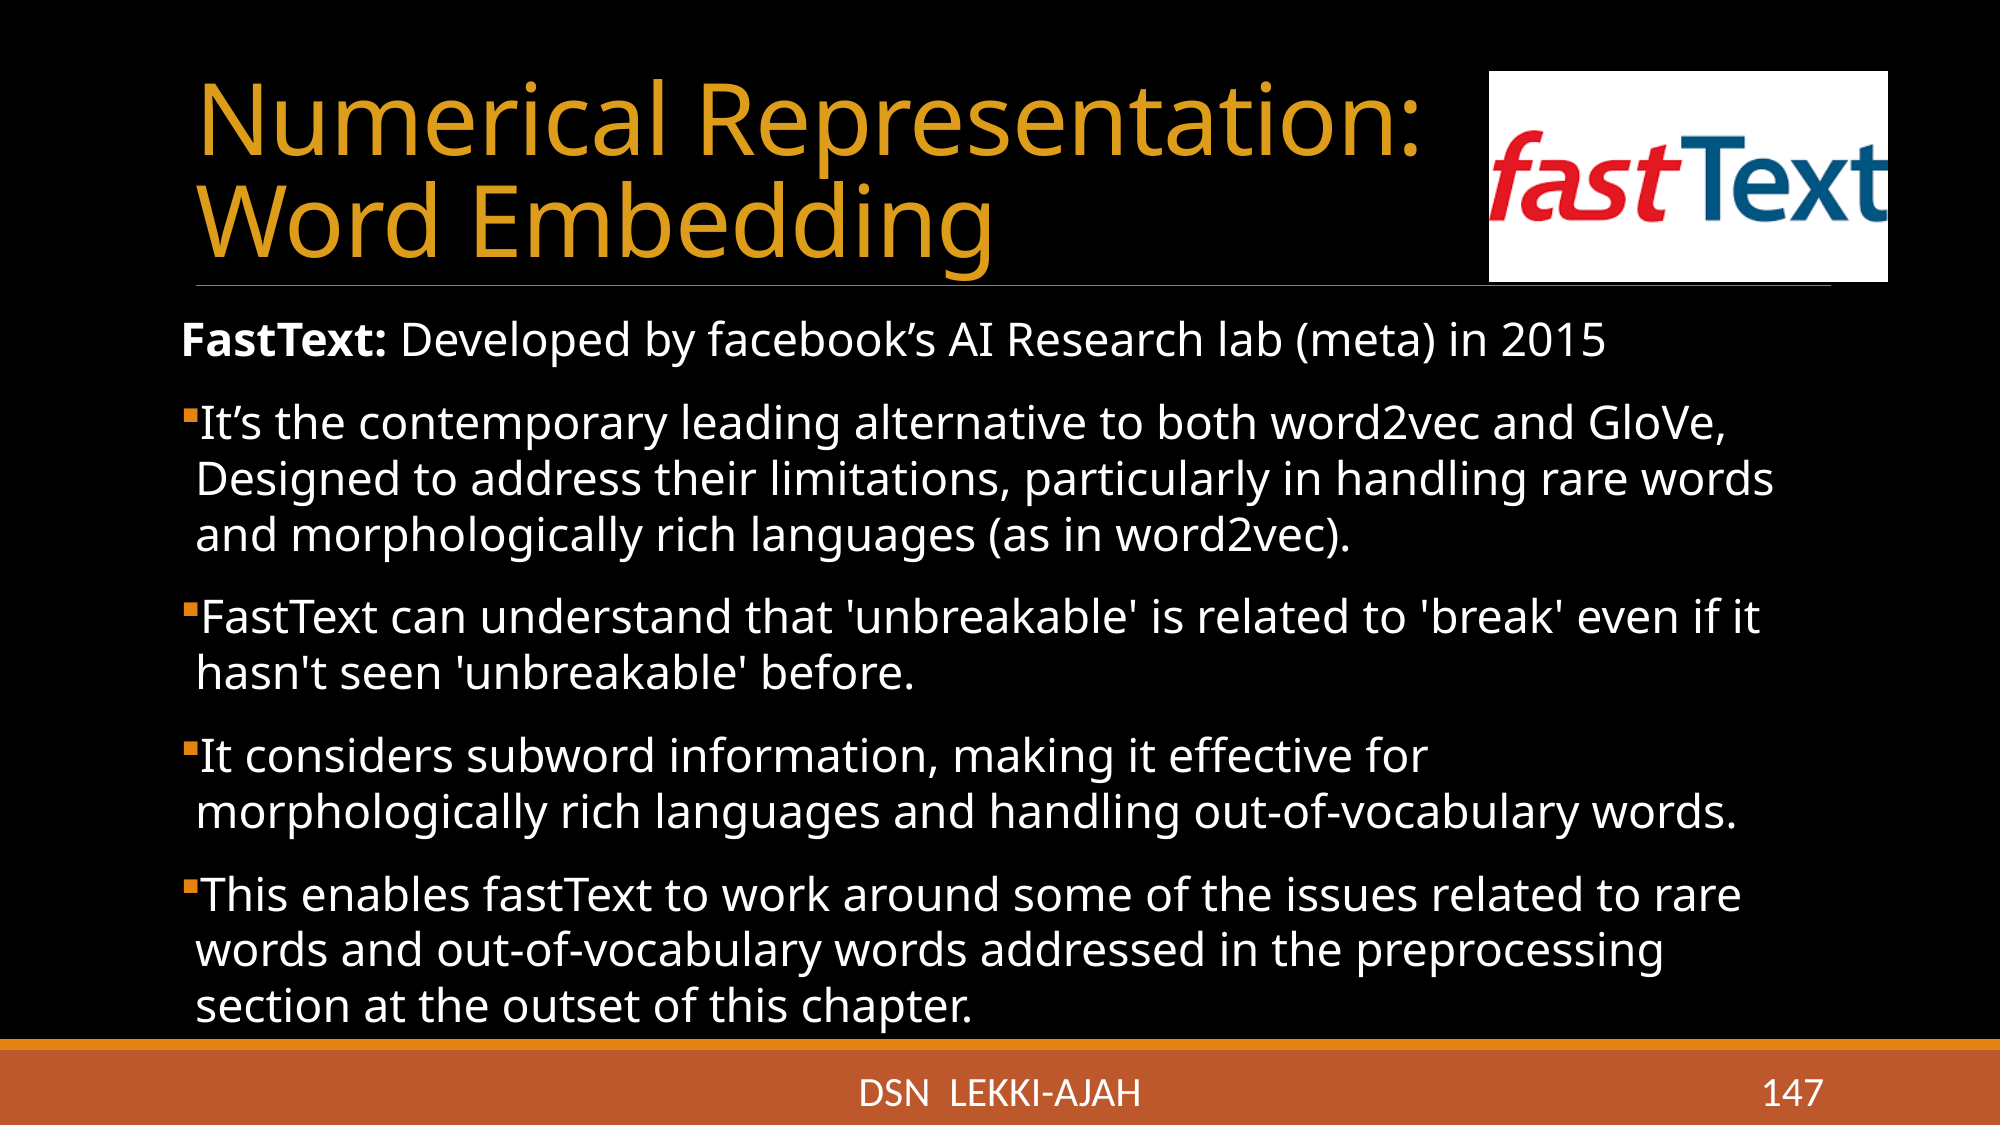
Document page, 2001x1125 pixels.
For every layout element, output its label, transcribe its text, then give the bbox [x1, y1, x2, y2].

slide_number 147 [1624, 1059, 1840, 1120]
picture [1488, 70, 1889, 282]
title Numerical Representation: Word Embedding [180, 47, 1830, 285]
footer DSN LEKKI-AJAH [604, 1059, 1396, 1120]
list FastText: Developed by facebook’s AI Research lab (meta) in 2015 It’s the contemporary leading alternative to both word2vec and GloVe, Designed to address their limitations, particularly in handling rare words and morphologically rich languages (as in word2vec). FastText can understand that 'unbreakable' is related to 'break' even if it hasn't seen 'unbreakable' before. It considers subword information, making it effective for morphologically rich languages and handling out-of-vocabulary words. This enables fastText to work around some of the issues related to rare words and out-of-vocabulary words addressed in the preprocessing section at the outset of this chapter. [180, 302, 1794, 1054]
text_box [277, 919, 933, 1054]
